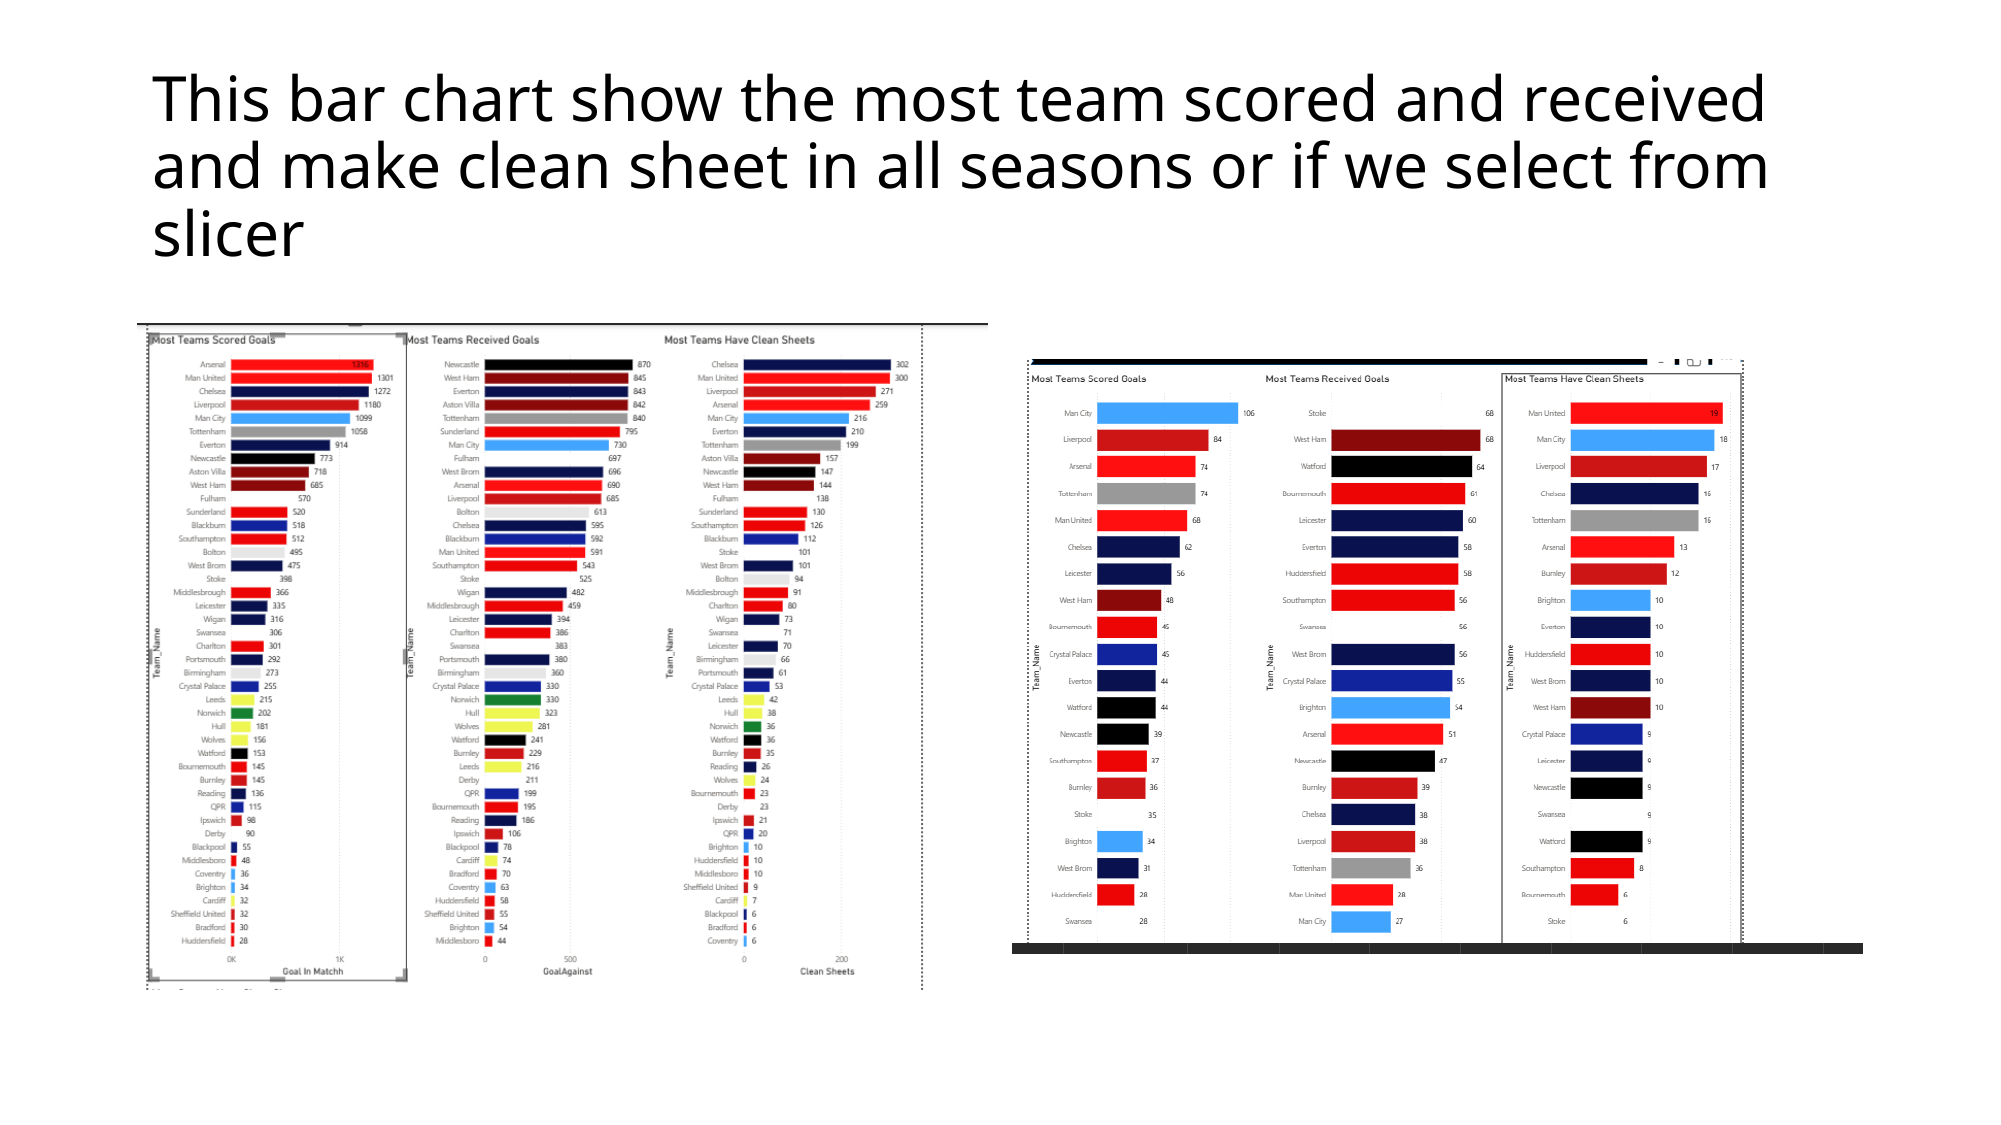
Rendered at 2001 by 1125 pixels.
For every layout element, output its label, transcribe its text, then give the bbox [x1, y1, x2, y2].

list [1012, 359, 1863, 954]
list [137, 323, 988, 990]
title This bar chart show the most team scored and received and make clean sheet in all seasons or if we select from slicer [137, 59, 1863, 278]
